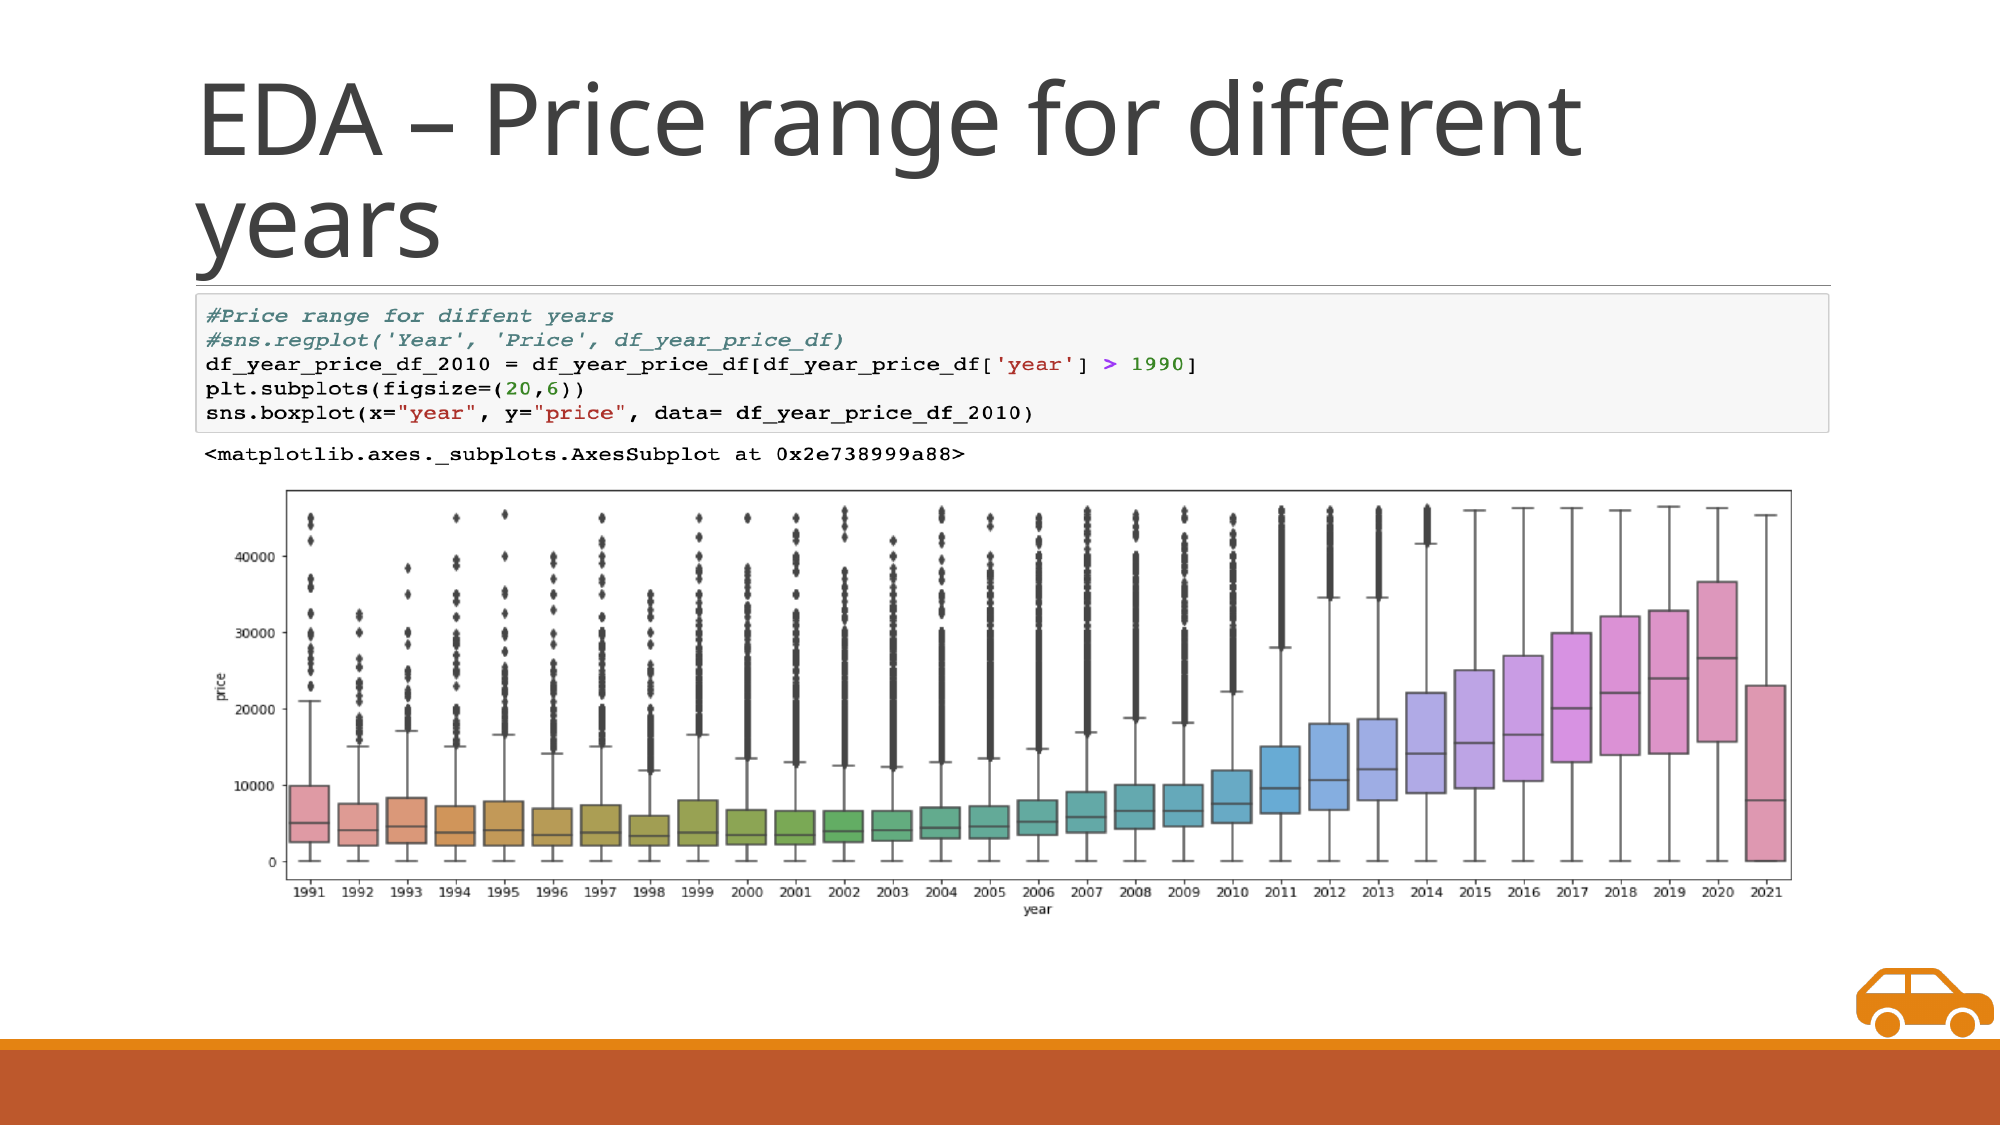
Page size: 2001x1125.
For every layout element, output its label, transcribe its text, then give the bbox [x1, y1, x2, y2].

title EDA – Price range for different years [180, 47, 1830, 285]
picture [1849, 926, 2000, 1078]
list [189, 290, 1843, 944]
